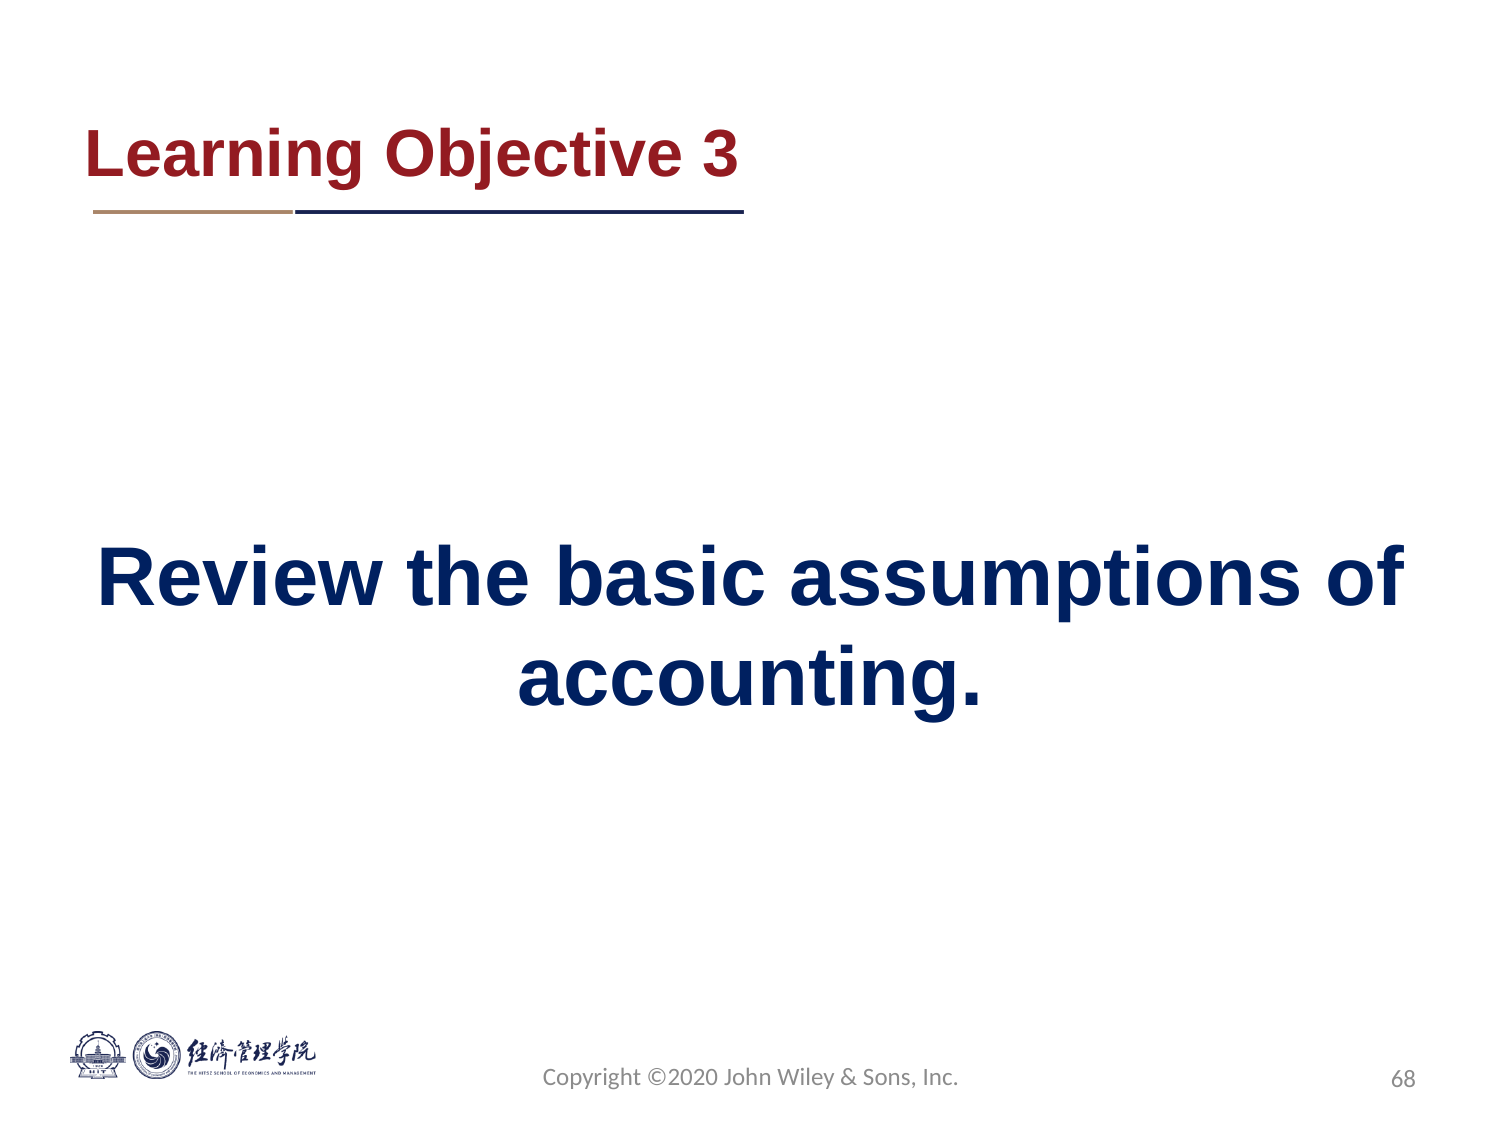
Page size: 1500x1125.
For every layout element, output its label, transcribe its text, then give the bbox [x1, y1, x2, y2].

text_box Learning Objective 3 [37, 102, 788, 277]
picture [70, 1031, 316, 1079]
title Review the basic assumptions of accounting. [50, 224, 1452, 1020]
